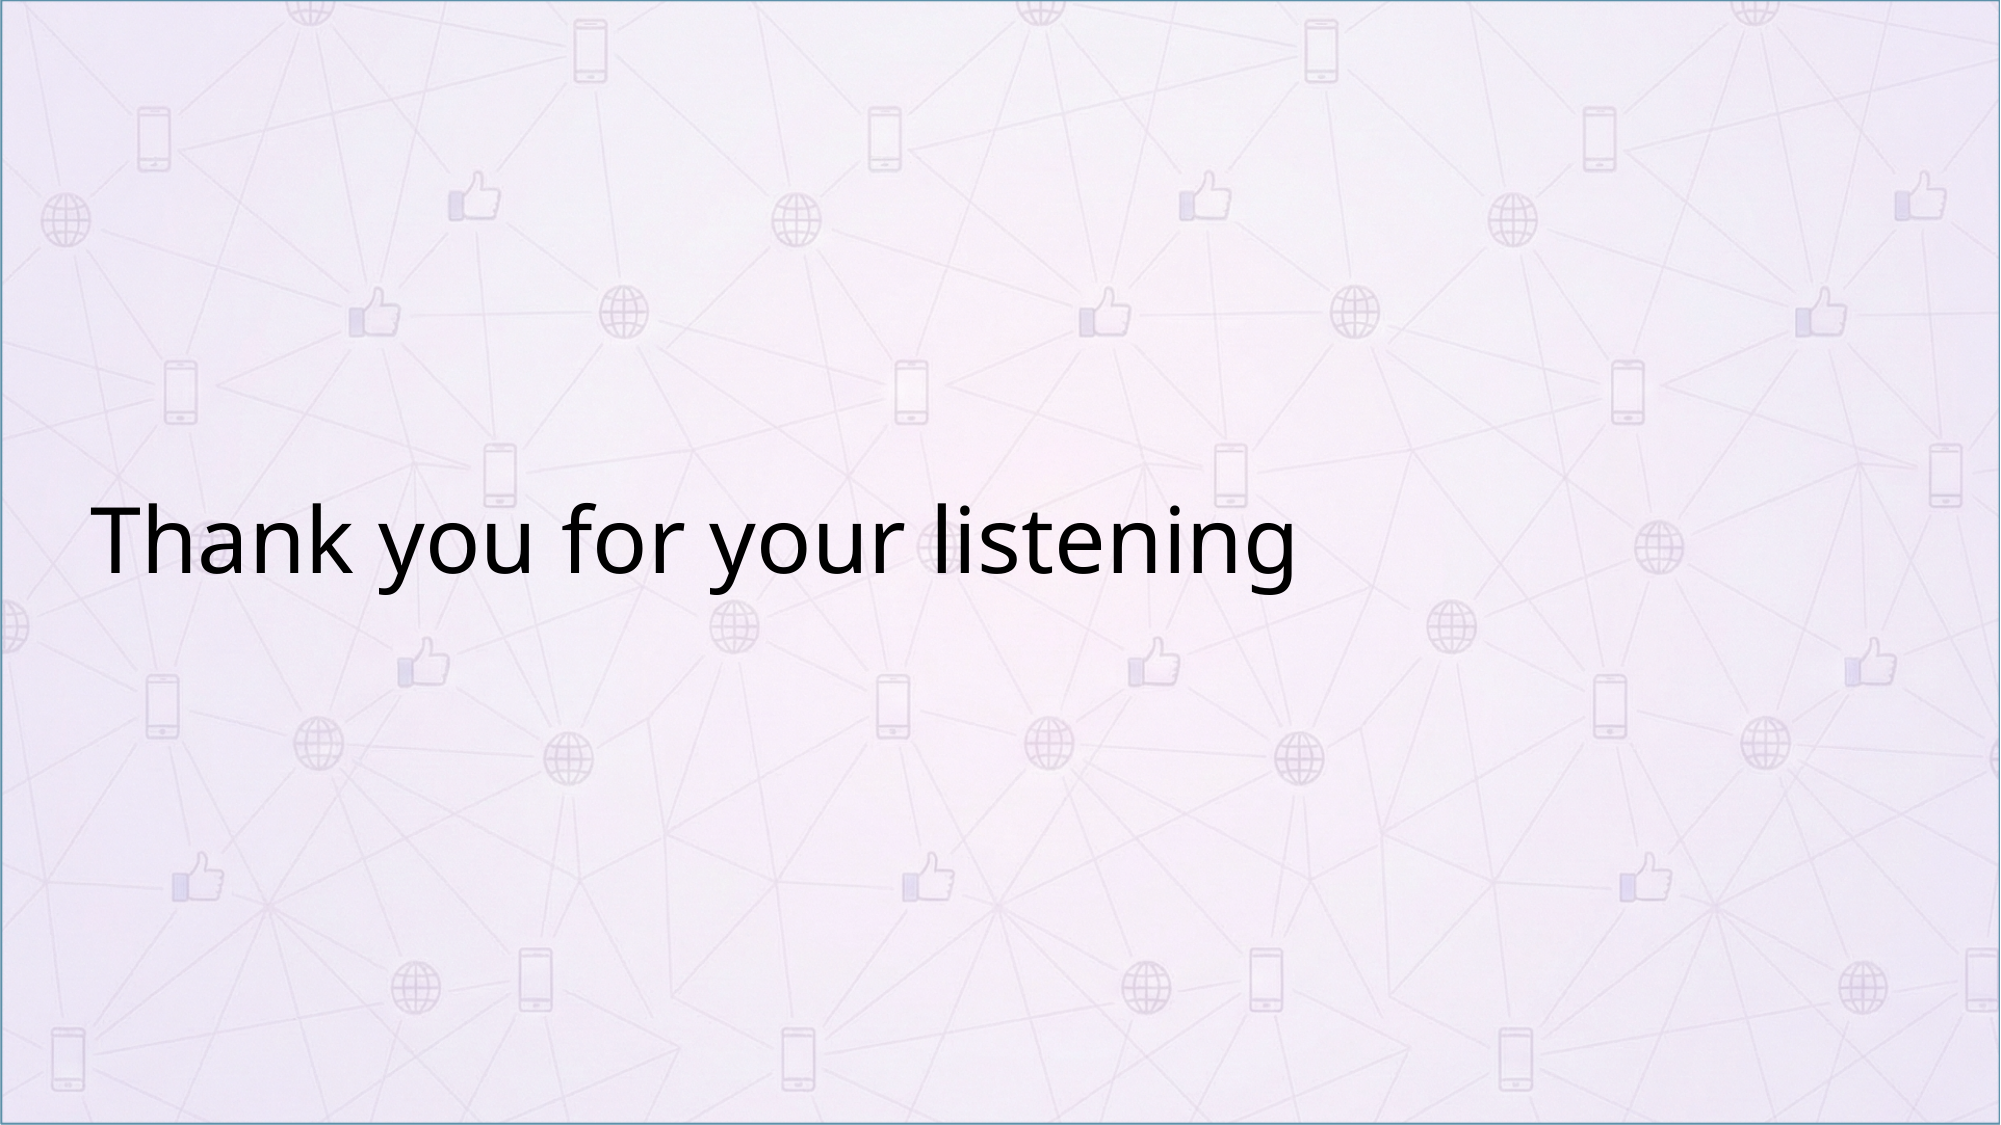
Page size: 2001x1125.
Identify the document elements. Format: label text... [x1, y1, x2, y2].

title Thank you for your listening [75, 434, 1801, 653]
